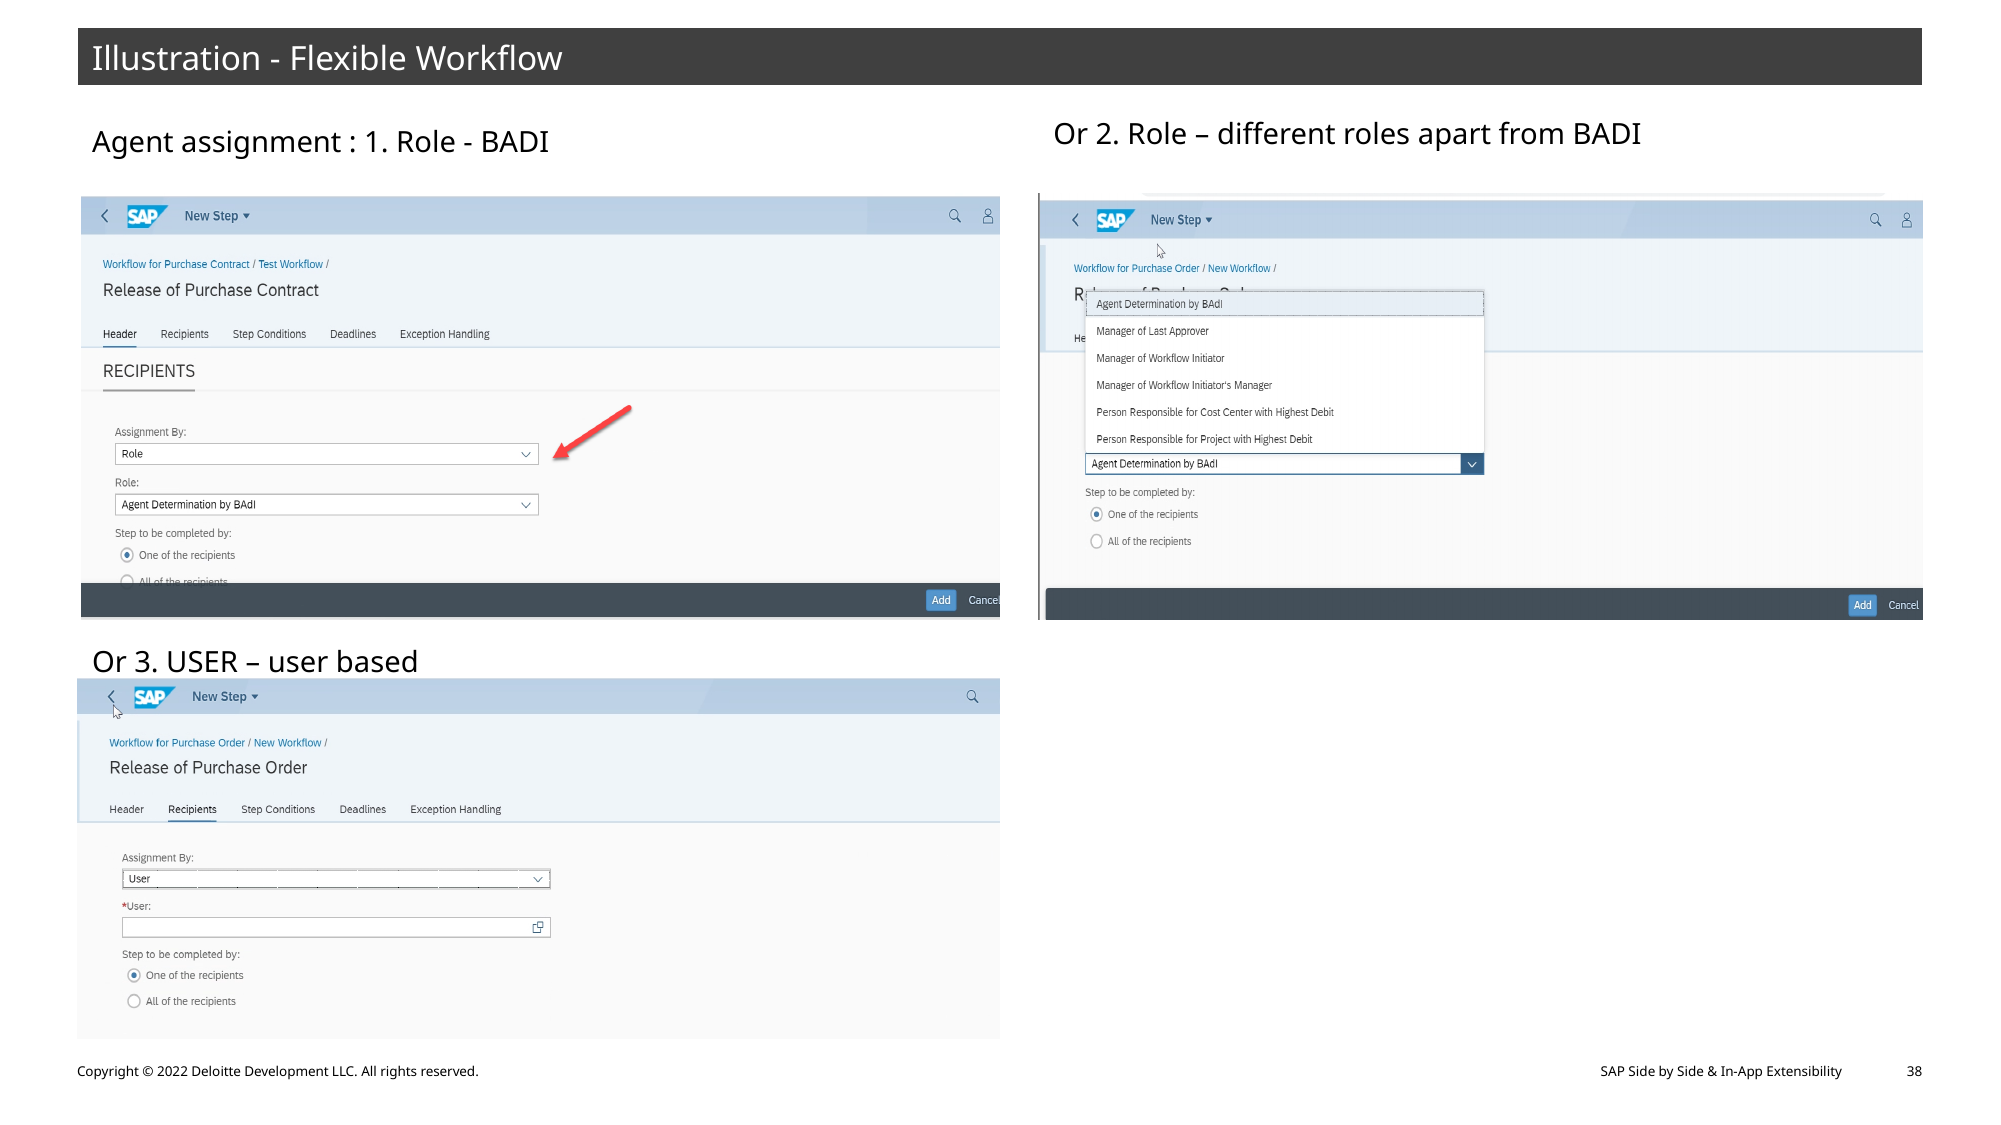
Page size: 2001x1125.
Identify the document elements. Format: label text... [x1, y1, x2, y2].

text_box Agent assignment : 1. Role - BADI [77, 115, 947, 166]
picture [80, 192, 1001, 620]
text_box Or 2. Role – different roles apart from BADI [1038, 108, 1908, 159]
text_box Or 3. USER – user based [77, 635, 947, 677]
table_header Illustration - Flexible Workflow [78, 28, 1922, 85]
picture [76, 678, 1001, 1039]
picture [1038, 192, 1924, 620]
